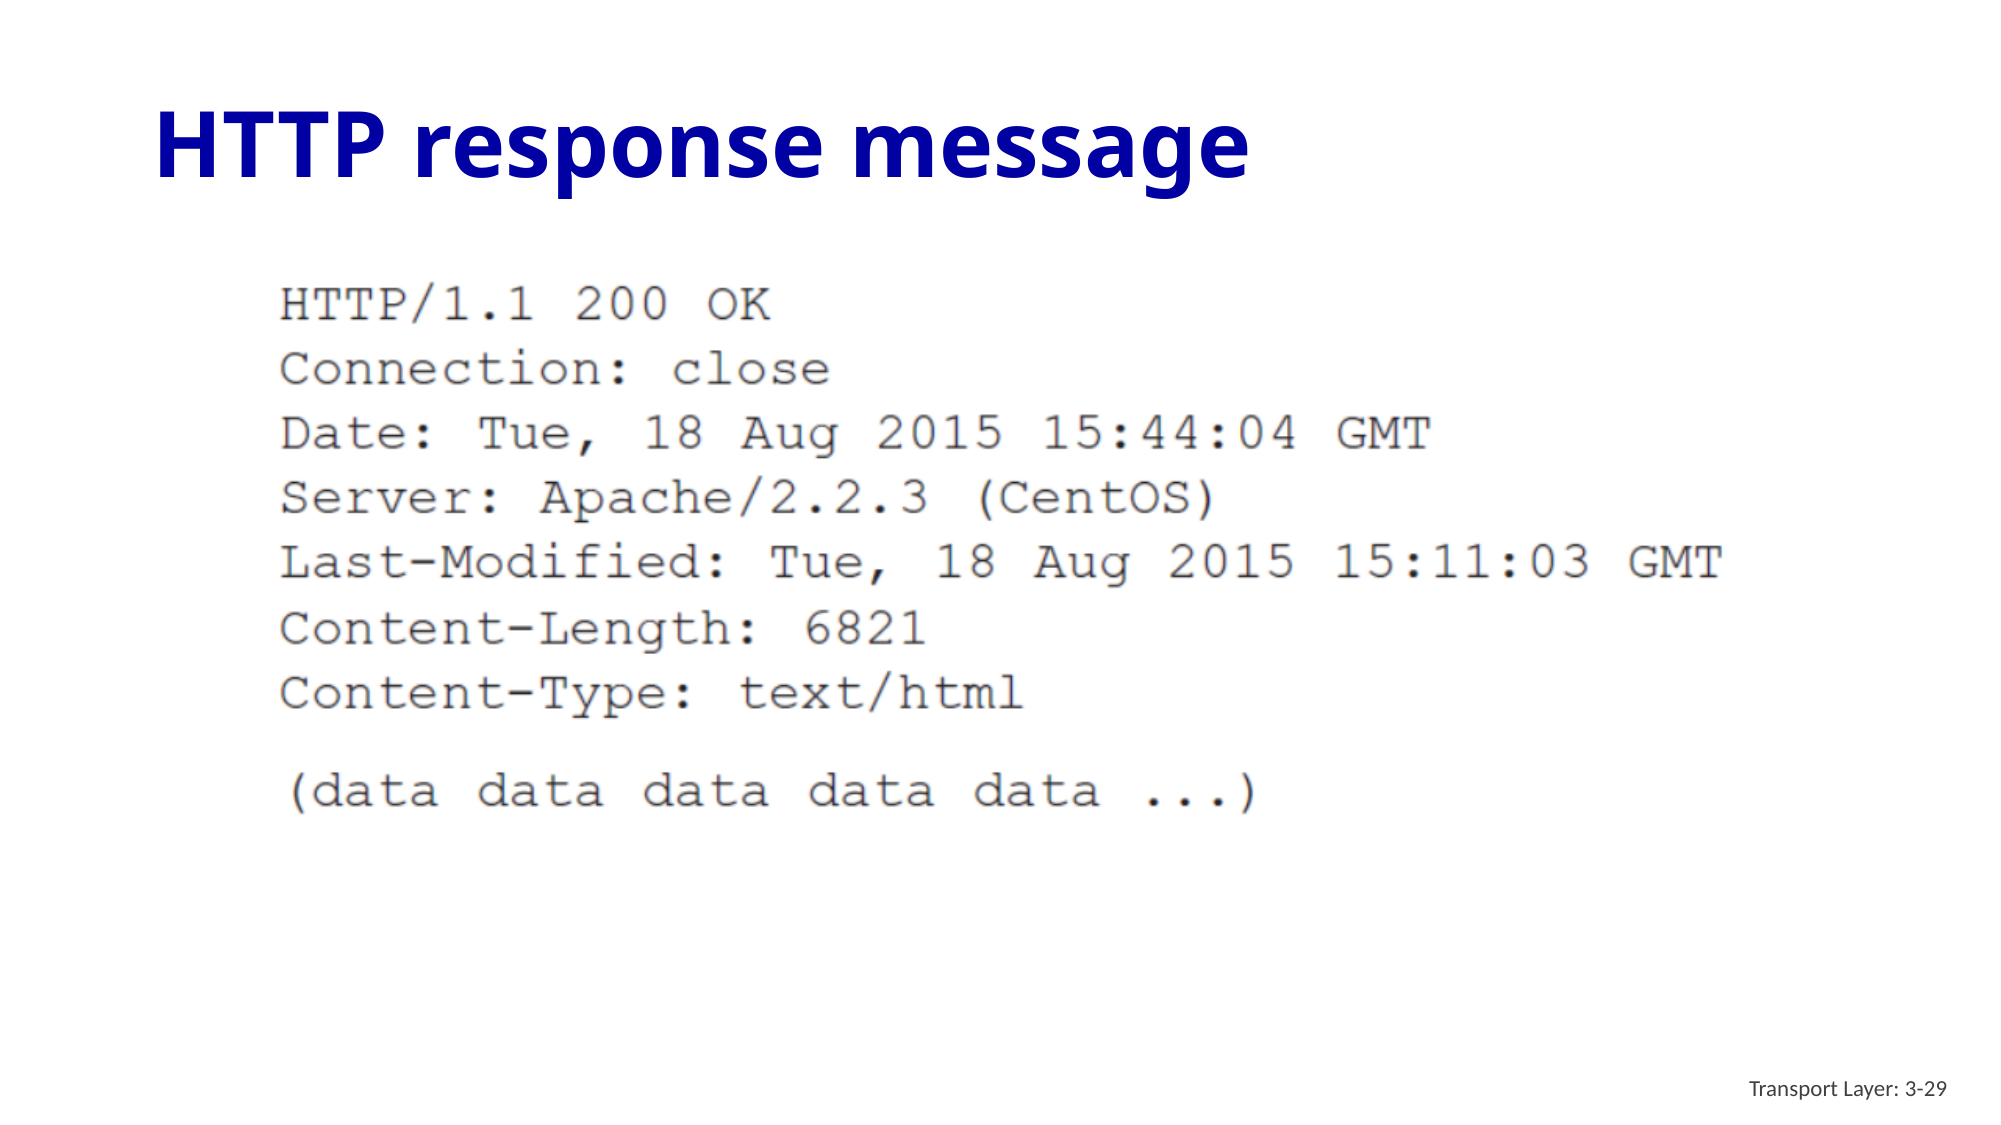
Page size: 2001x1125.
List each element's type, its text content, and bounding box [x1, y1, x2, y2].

title HTTP response message [137, 74, 1863, 221]
picture [267, 271, 1733, 854]
slide_number Transport Layer: 3-29 [1512, 1056, 1963, 1117]
